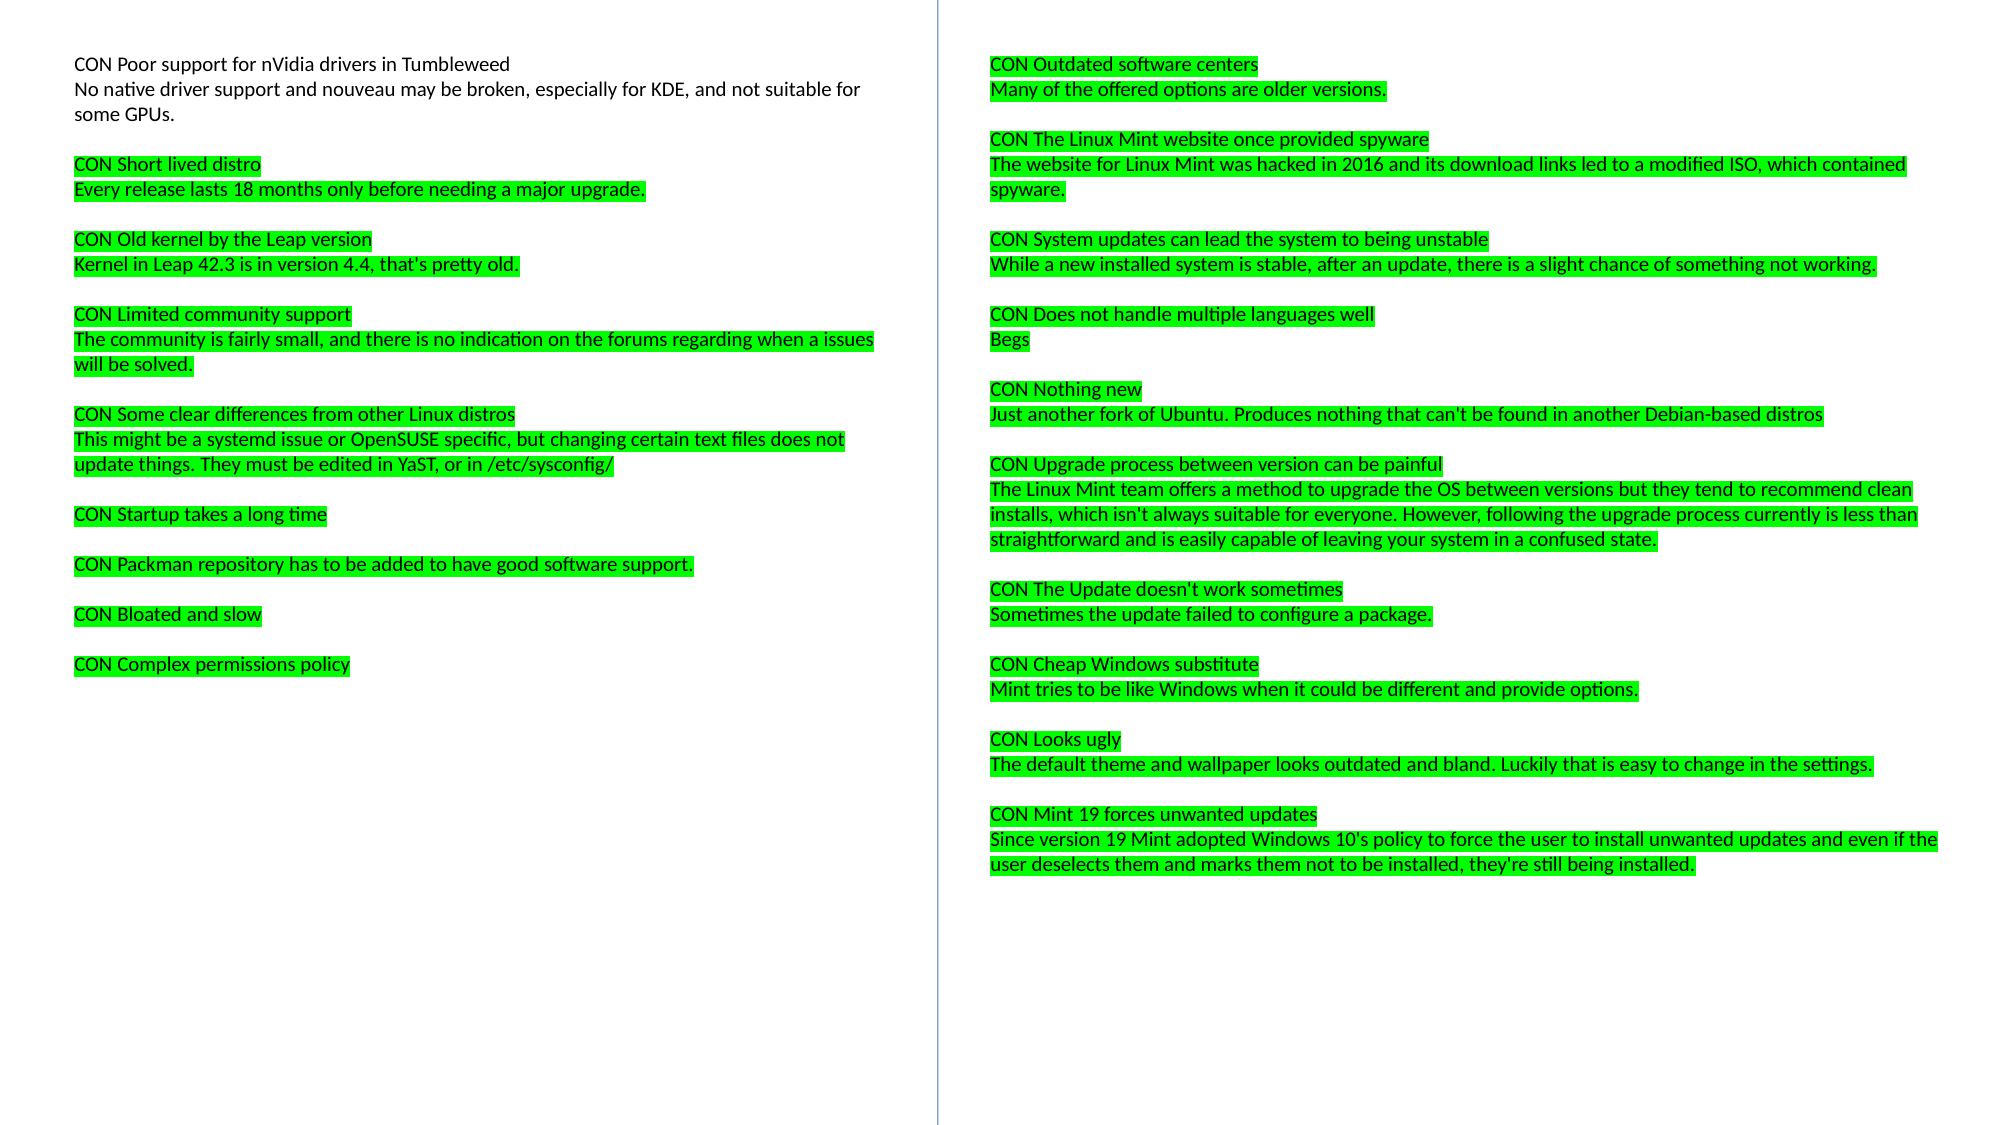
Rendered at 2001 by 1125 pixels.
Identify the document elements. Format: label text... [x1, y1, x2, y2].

text_box CON Outdated software centers Many of the offered options are older versions. CON The Linux Mint website once provided spyware The website for Linux Mint was hacked in 2016 and its download links led to a modified ISO, which contained spyware. CON System updates can lead the system to being unstable While a new installed system is stable, after an update, there is a slight chance of something not working. CON Does not handle multiple languages well Begs CON Nothing new Just another fork of Ubuntu. Produces nothing that can't be found in another Debian-based distros CON Upgrade process between version can be painful The Linux Mint team offers a method to upgrade the OS between versions but they tend to recommend clean installs, which isn't always suitable for everyone. However, following the upgrade process currently is less than straightforward and is easily capable of leaving your system in a confused state. CON The Update doesn't work sometimes Sometimes the update failed to configure a package. CON Cheap Windows substitute Mint tries to be like Windows when it could be different and provide options. CON Looks ugly The default theme and wallpaper looks outdated and bland. Luckily that is easy to change in the settings. CON Mint 19 forces unwanted updates Since version 19 Mint adopted Windows 10's policy to force the user to install unwanted updates and even if the user deselects them and marks them not to be installed, they're still being installed. [975, 43, 1962, 908]
text_box CON Poor support for nVidia drivers in Tumbleweed No native driver support and nouveau may be broken, especially for KDE, and not suitable for some GPUs. CON Short lived distro Every release lasts 18 months only before needing a major upgrade. CON Old kernel by the Leap version Kernel in Leap 42.3 is in version 4.4, that's pretty old. CON Limited community support The community is fairly small, and there is no indication on the forums regarding when a issues will be solved. CON Some clear differences from other Linux distros This might be a systemd issue or OpenSUSE specific, but changing certain text files does not update things. They must be edited in YaST, or in /etc/sysconfig/ CON Startup takes a long time CON Packman repository has to be added to have good software support. CON Bloated and slow CON Complex permissions policy [59, 43, 890, 683]
